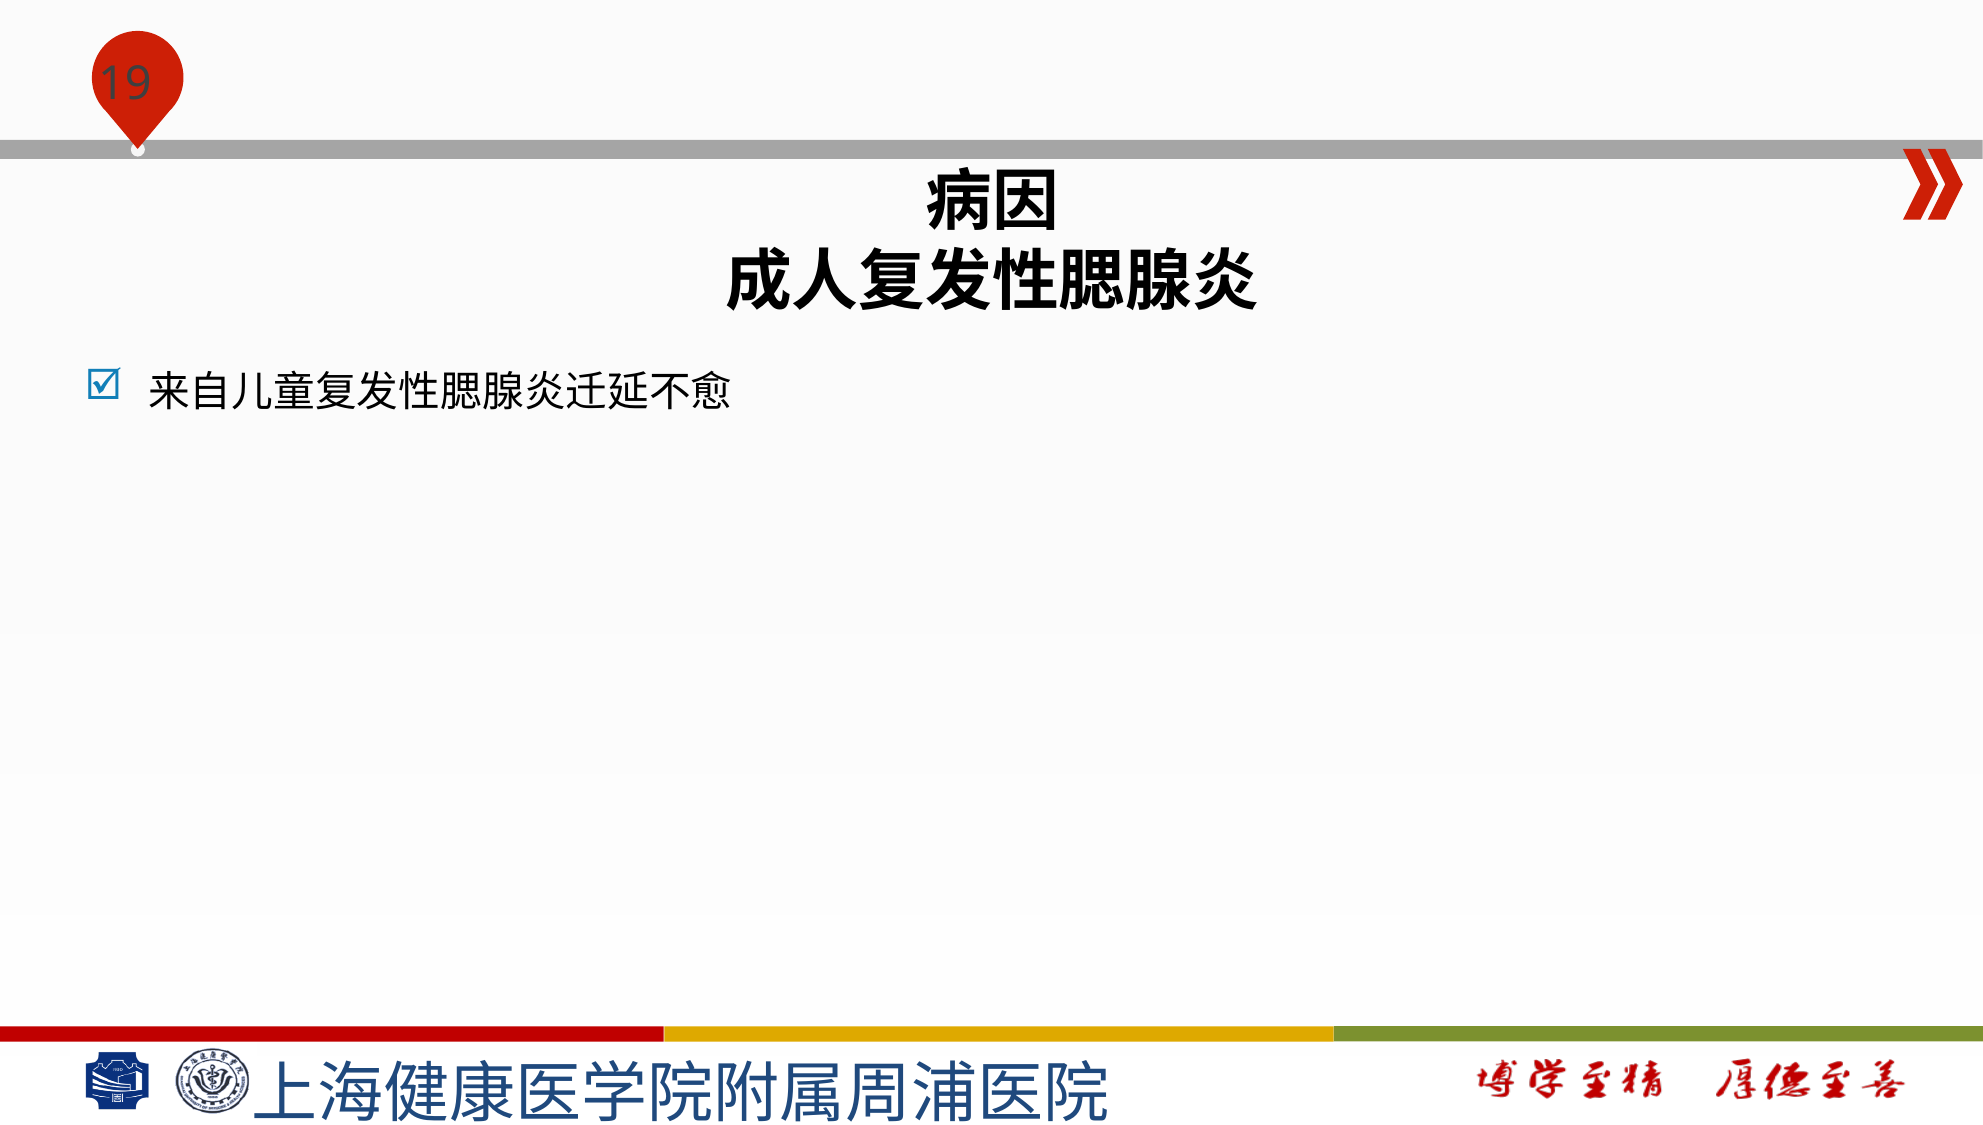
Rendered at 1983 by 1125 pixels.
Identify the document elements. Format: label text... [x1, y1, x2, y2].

picture [70, 1042, 258, 1121]
text_box [46, 7, 650, 80]
text_box 病因 成人复发性腮腺炎 [710, 150, 1274, 326]
picture [1445, 1043, 1939, 1124]
text_box 来自儿童复发性腮腺炎迁延不愈 [69, 331, 1299, 422]
